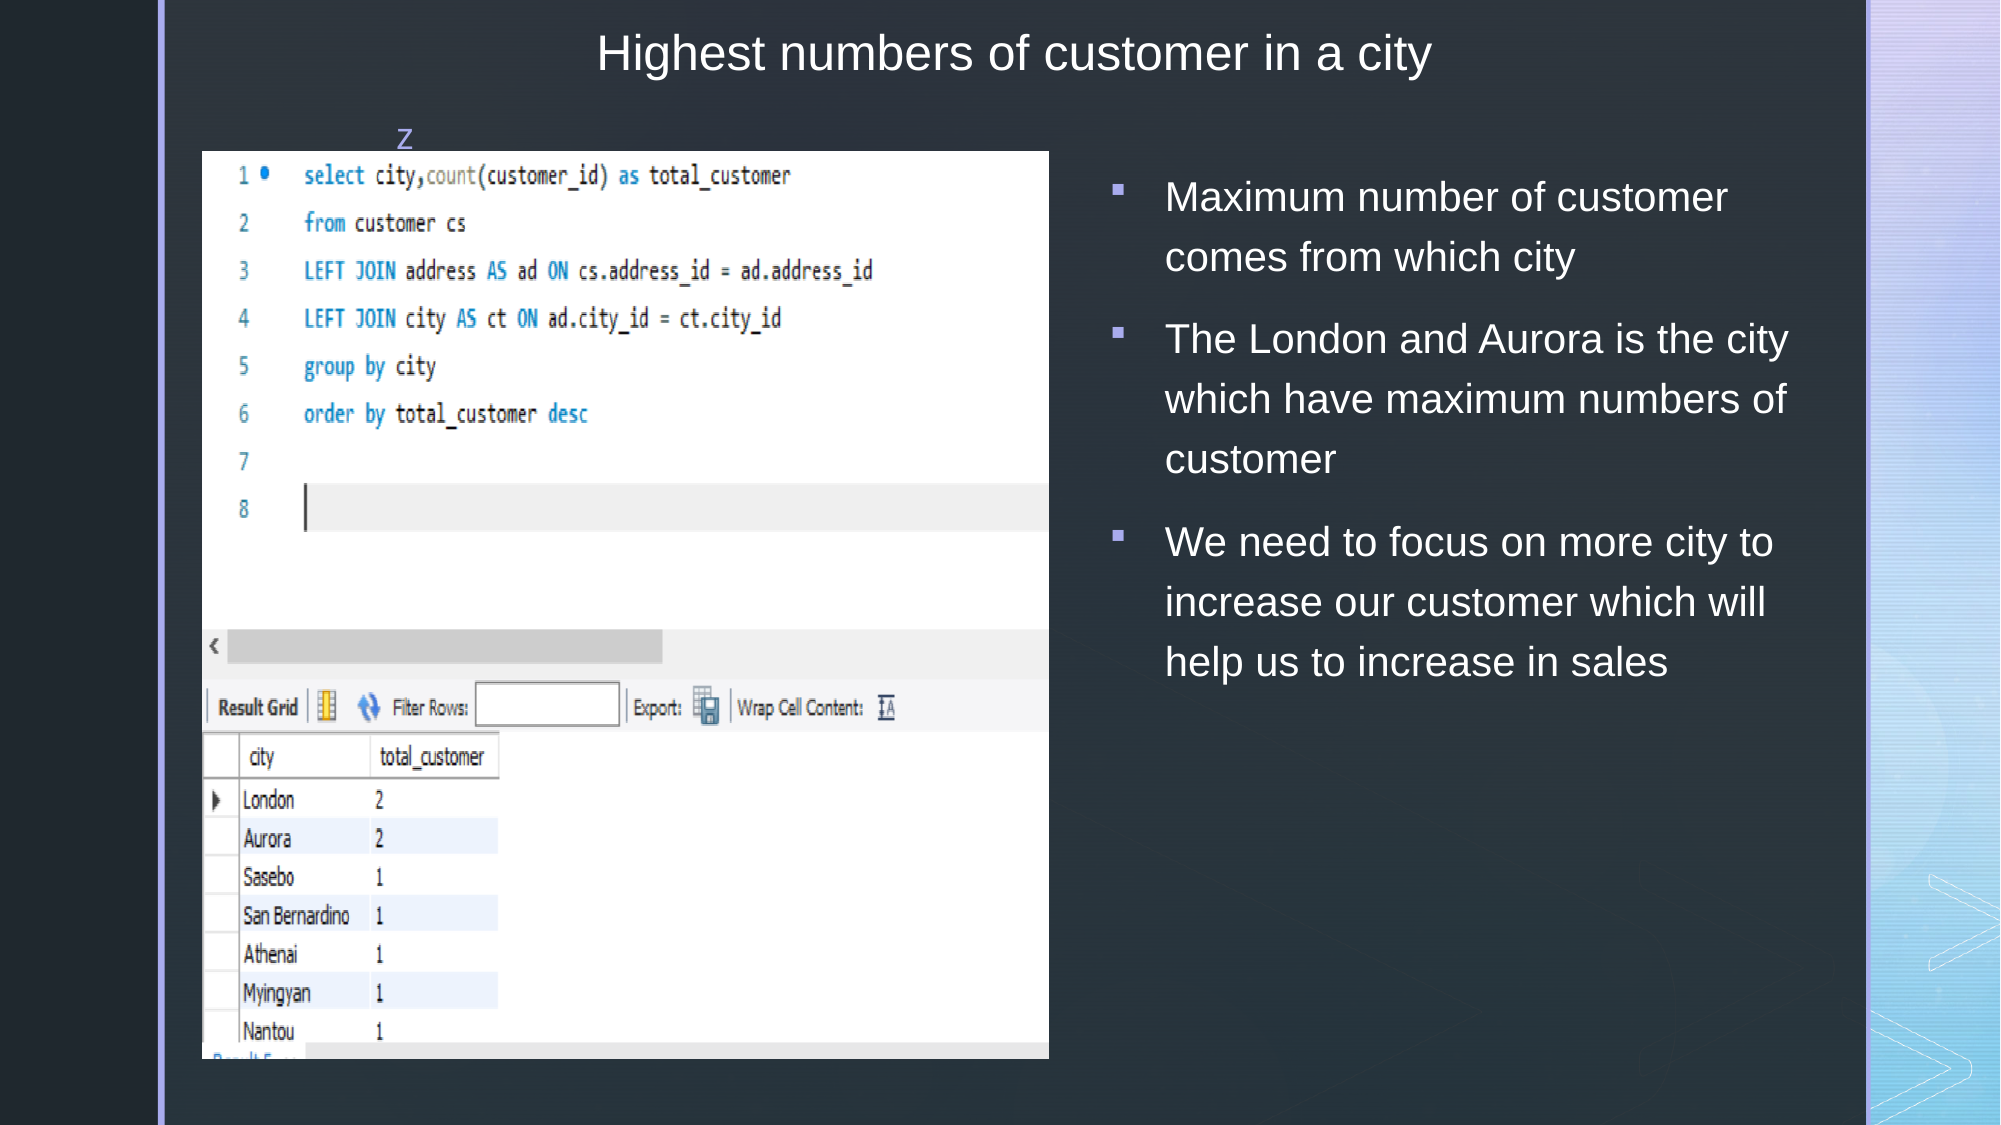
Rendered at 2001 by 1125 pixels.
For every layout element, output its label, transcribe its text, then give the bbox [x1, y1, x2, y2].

picture [1871, 0, 2001, 1125]
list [202, 151, 1049, 1060]
title Highest numbers of customer in a city [202, 20, 1828, 134]
list Maximum number of customer comes from which city The London and Aurora is the city which have maximum numbers of customer We need to focus on more city to increase our customer which will help us to increase in sales [1093, 151, 1828, 1060]
